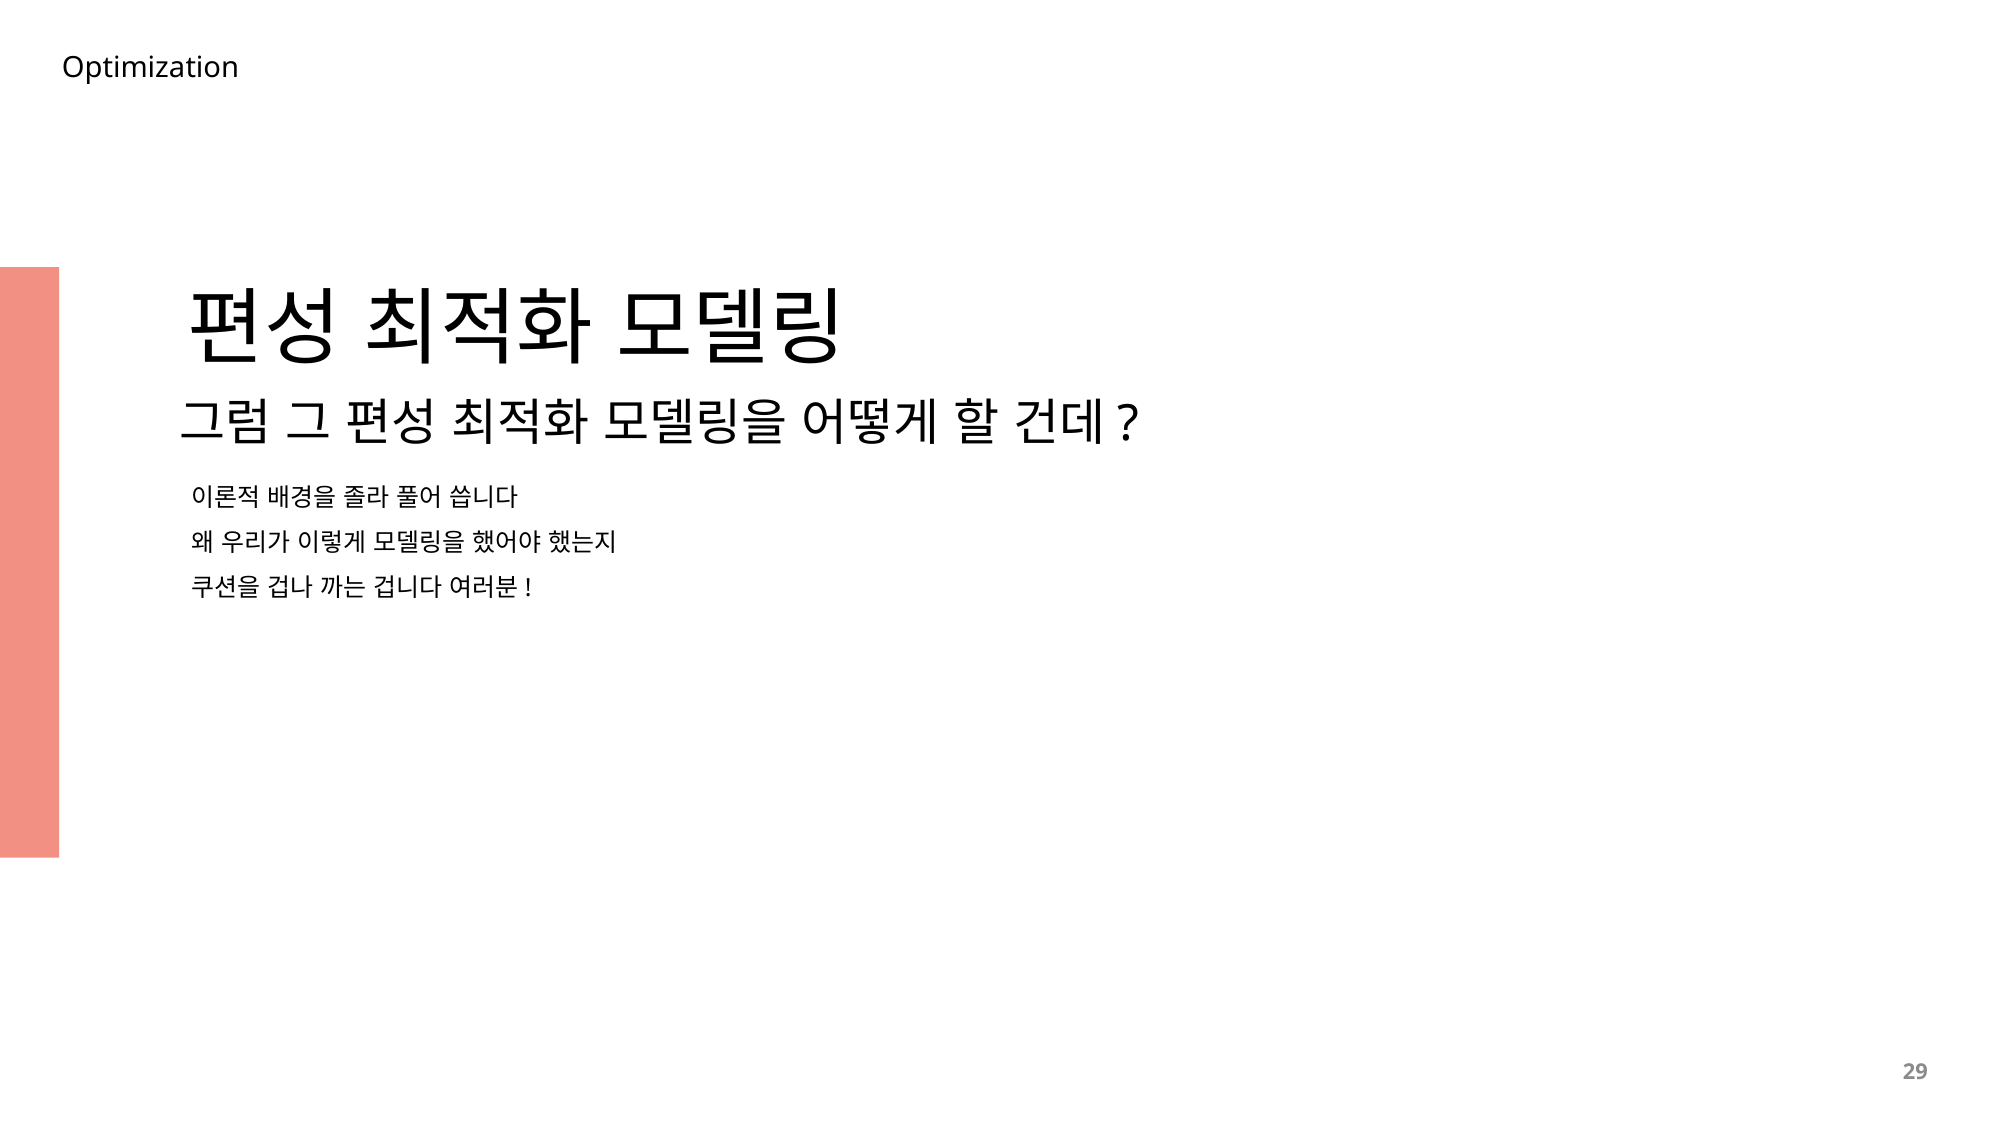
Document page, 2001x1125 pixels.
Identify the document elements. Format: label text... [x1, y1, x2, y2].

text_box Optimization [47, 40, 255, 91]
text_box 이론적 배경을 졸라 풀어 씁니다 왜 우리가 이렇게 모델링을 했어야 했는지 쿠션을 겁나 까는 겁니다 여러분! [177, 459, 633, 609]
text_box 편성 최적화 모델링 [172, 267, 861, 382]
slide_number 29 [1492, 1042, 1943, 1103]
text_box [0, 266, 60, 859]
text_box 그럼 그 편성 최적화 모델링을 어떻게 할 건데? [164, 383, 1154, 458]
